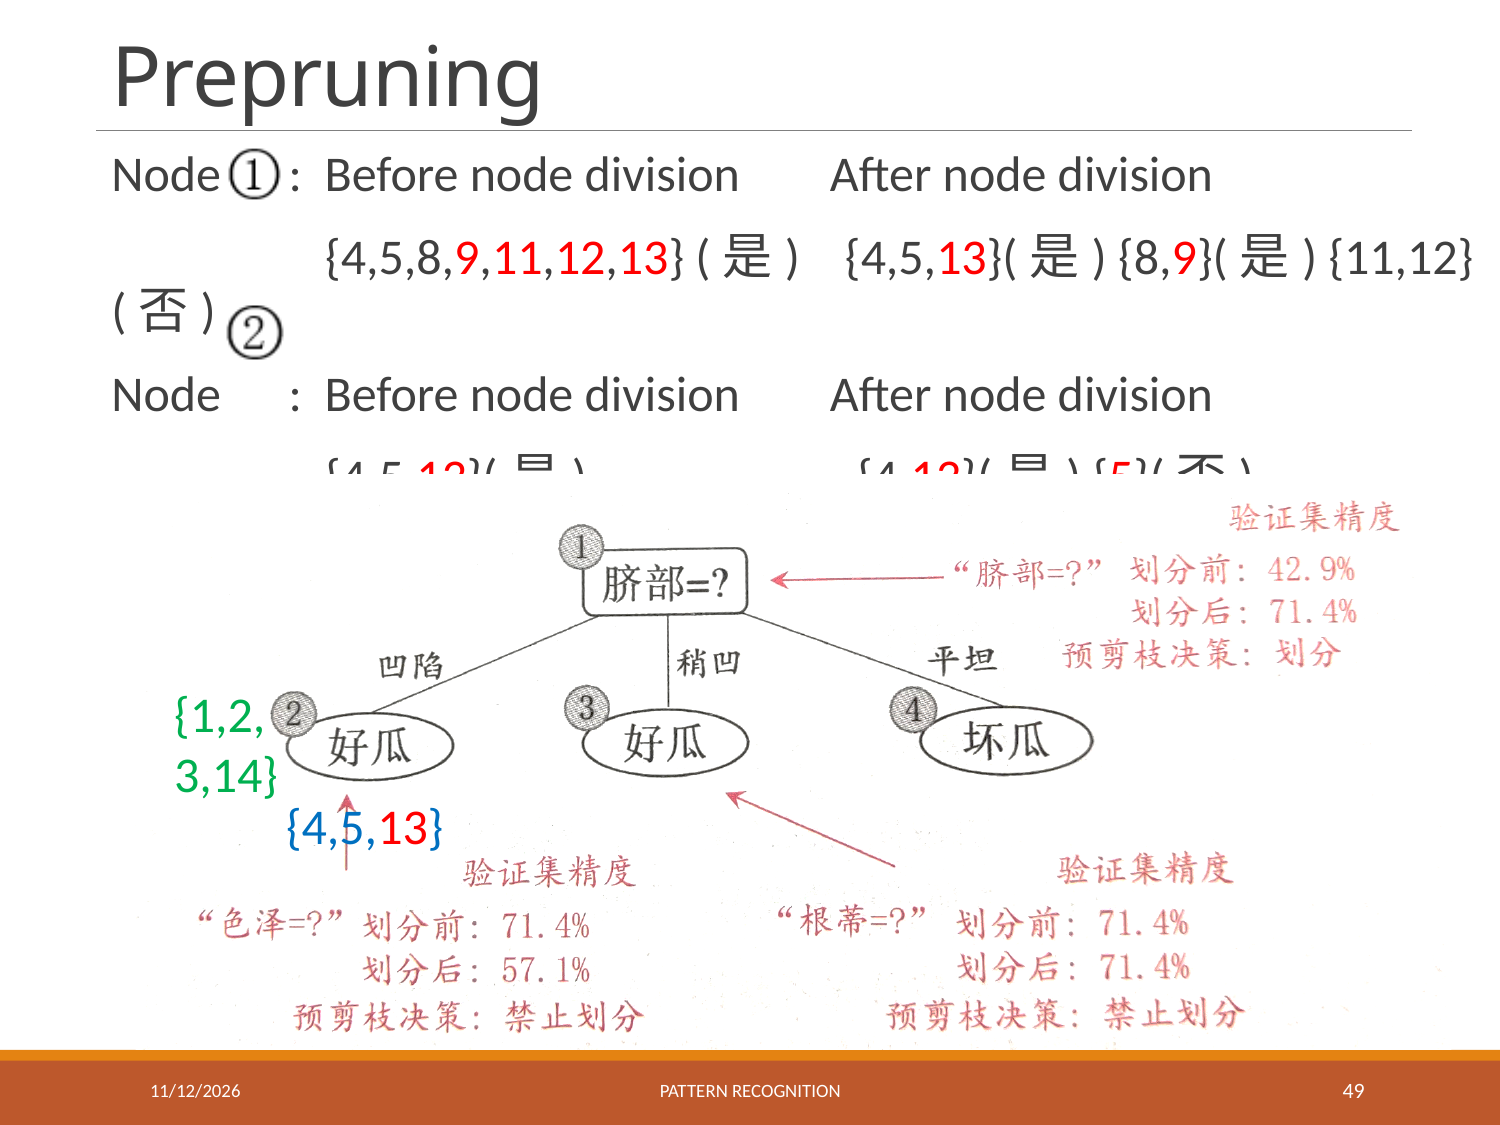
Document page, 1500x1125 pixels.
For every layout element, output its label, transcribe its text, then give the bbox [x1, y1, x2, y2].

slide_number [135, 1059, 440, 1120]
picture [219, 301, 288, 364]
picture [226, 139, 288, 219]
title Prepruning [96, 19, 1413, 131]
list Node : Before node division After node division {4,5,8,9,11,12,13} (是) {4,5,13}(是) {8,9}(是) {11,12}(否) Node : Before node division After node division {4,5,13}(是) {4,13}(是) {5}(否) [96, 140, 1475, 1034]
slide_number 49 [1218, 1059, 1380, 1120]
footer Pattern recognition [453, 1059, 1047, 1120]
picture [135, 474, 1452, 1051]
